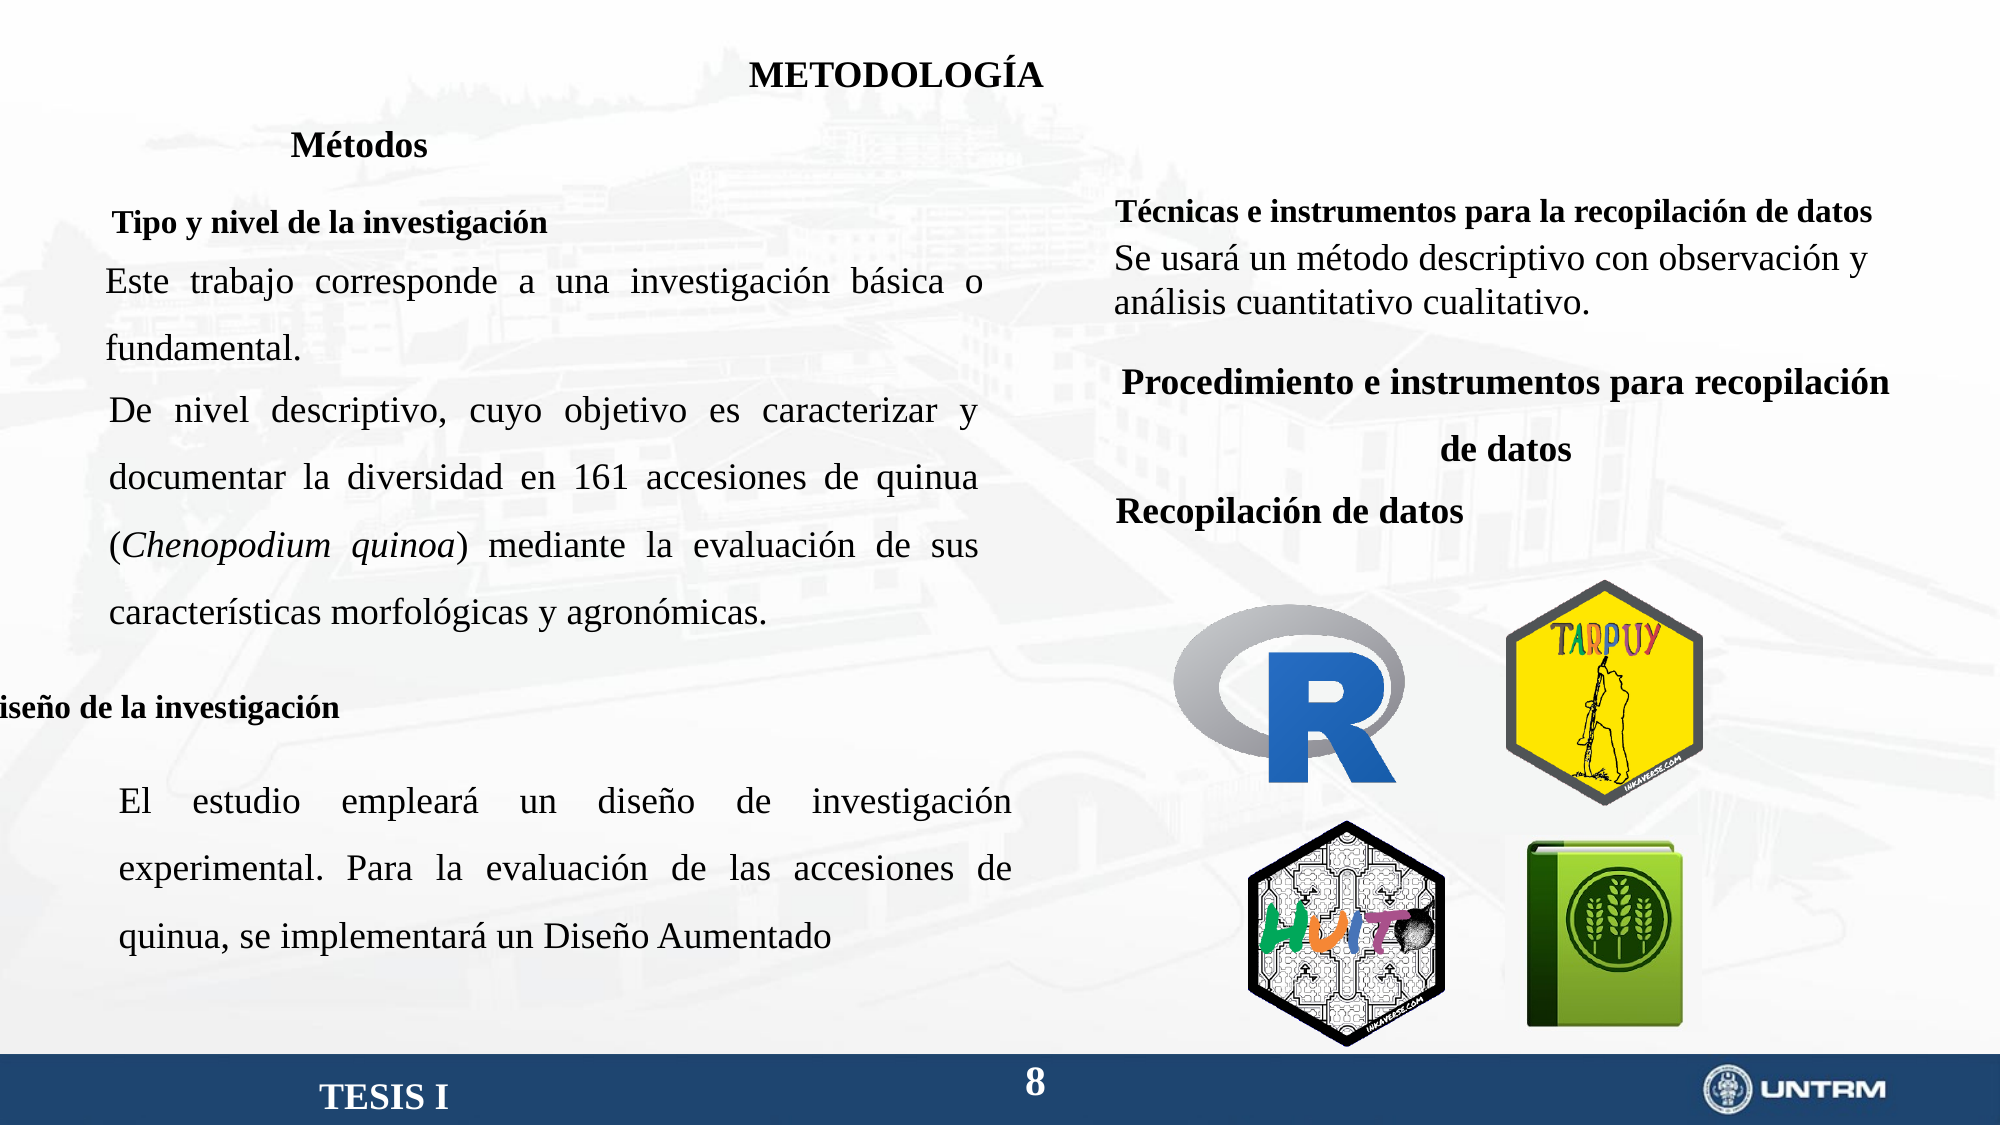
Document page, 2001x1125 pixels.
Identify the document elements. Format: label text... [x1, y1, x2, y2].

text_box TESIS I [0, 1053, 771, 1117]
text_box METODOLOGÍA [734, 19, 1060, 102]
text_box De nivel descriptivo, cuyo objetivo es caracterizar y documentar la diversidad en 161 accesiones de quinua (Chenopodium quinoa) mediante la evaluación de sus características morfológicas y agronómicas. [93, 354, 995, 640]
text_box Se usará un método descriptivo con observación y análisis cuantitativo cualitativo. [1099, 225, 1898, 326]
picture [0, 0, 2000, 1125]
text_box Recopilación de datos [1100, 478, 1479, 539]
text_box Métodos [275, 112, 444, 172]
text_box Diseño de la investigación [0, 658, 656, 733]
text_box El estudio empleará un diseño de investigación experimental. Para la evaluación de las accesiones de quinua, se implementará un Diseño Aumentado [103, 745, 1029, 964]
text_box Tipo y nivel de la investigación [96, 172, 564, 225]
text_box Este trabajo corresponde a una investigación básica o fundamental. [75, 225, 1000, 376]
text_box Procedimiento e instrumentos para recopilación de datos [1086, 326, 1925, 477]
text_box Técnicas e instrumentos para la recopilación de datos [1100, 162, 1889, 225]
slide_number 8 [1018, 1056, 1053, 1125]
